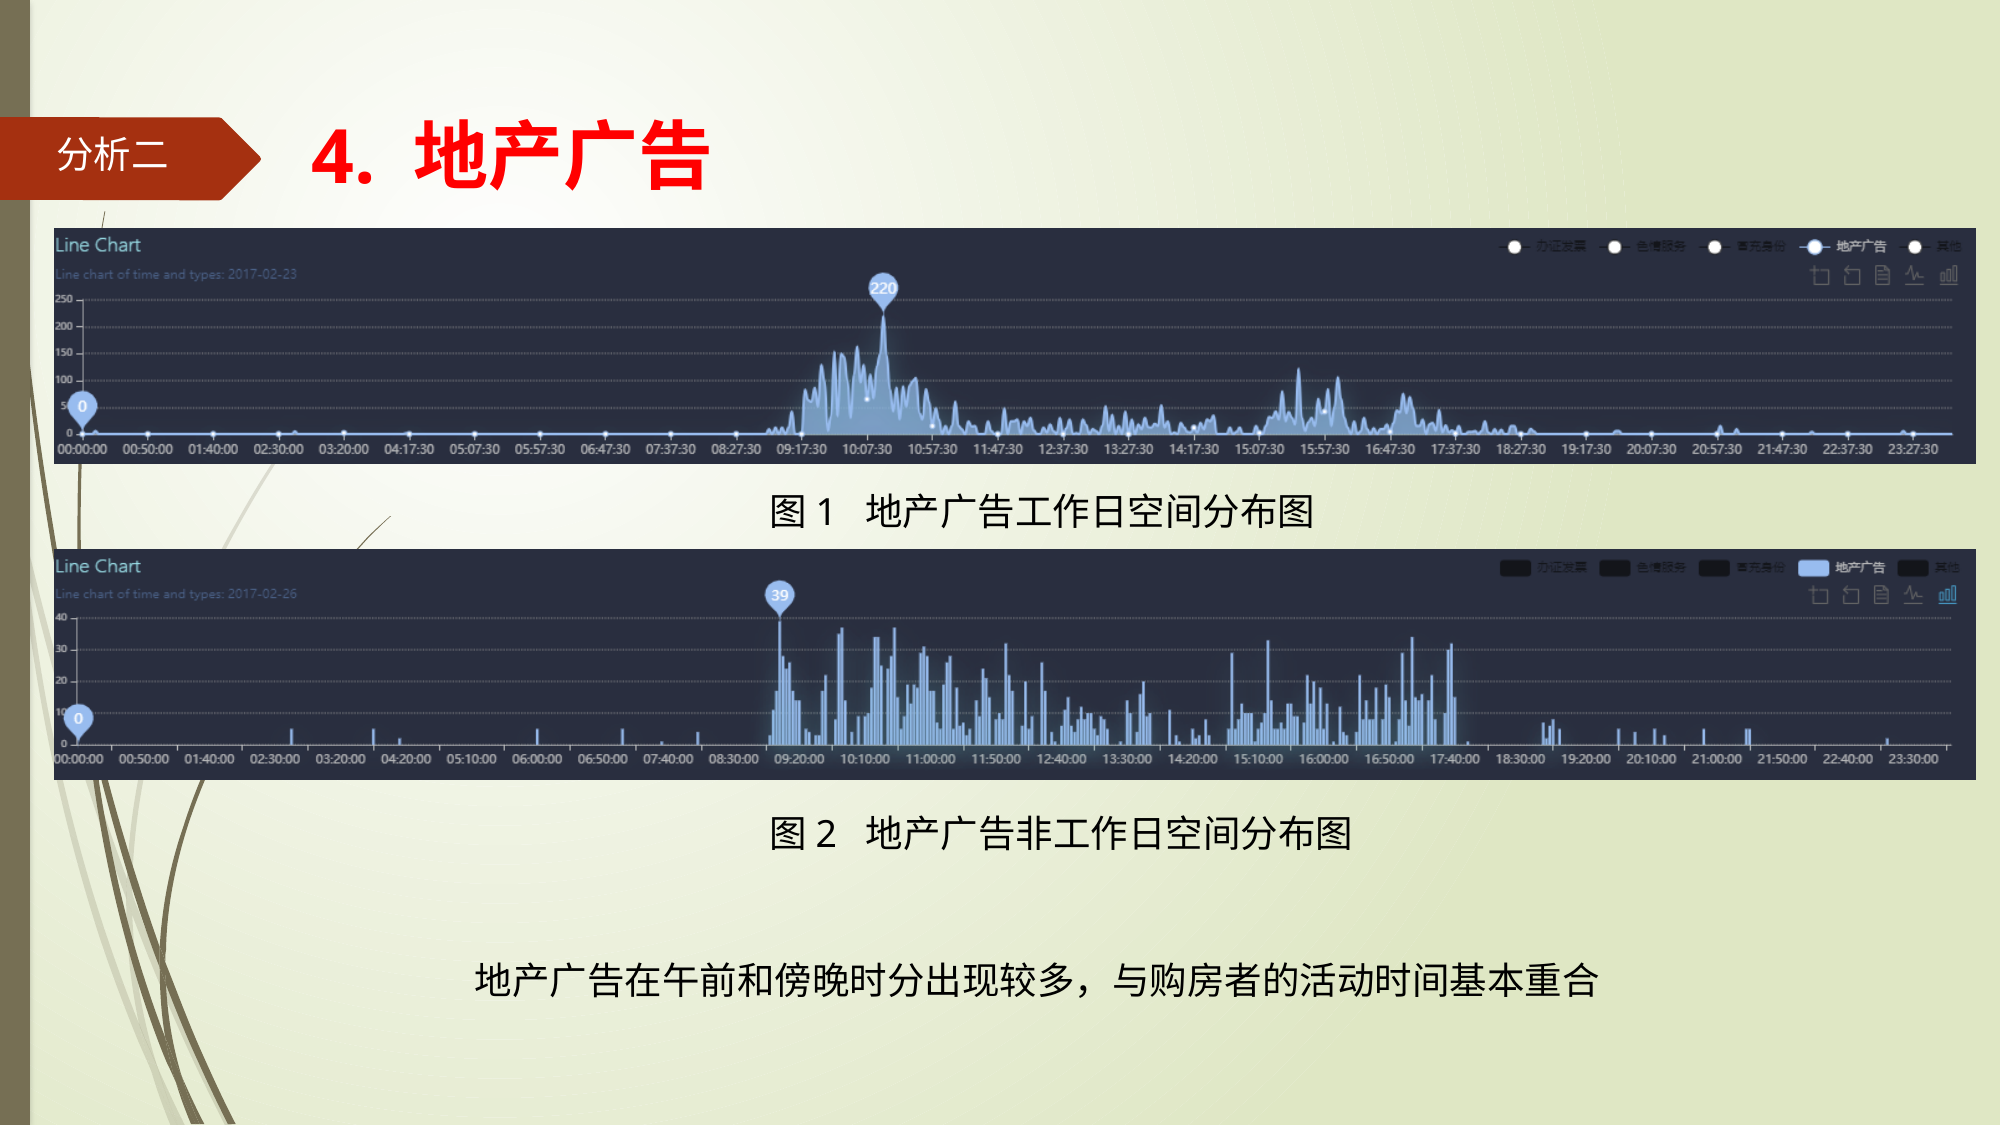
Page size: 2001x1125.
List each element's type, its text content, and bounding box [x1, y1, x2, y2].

picture [54, 549, 1976, 781]
text_box 4. 地产广告 [296, 101, 728, 206]
picture [54, 228, 1976, 464]
text_box 图1 地产广告工作日空间分布图 [754, 480, 1331, 541]
text_box 图2 地产广告非工作日空间分布图 [754, 803, 1368, 863]
text_box 分析二 [41, 123, 184, 184]
text_box 地产广告在午前和傍晚时分出现较多，与购房者的活动时间基本重合 [460, 949, 1625, 1010]
